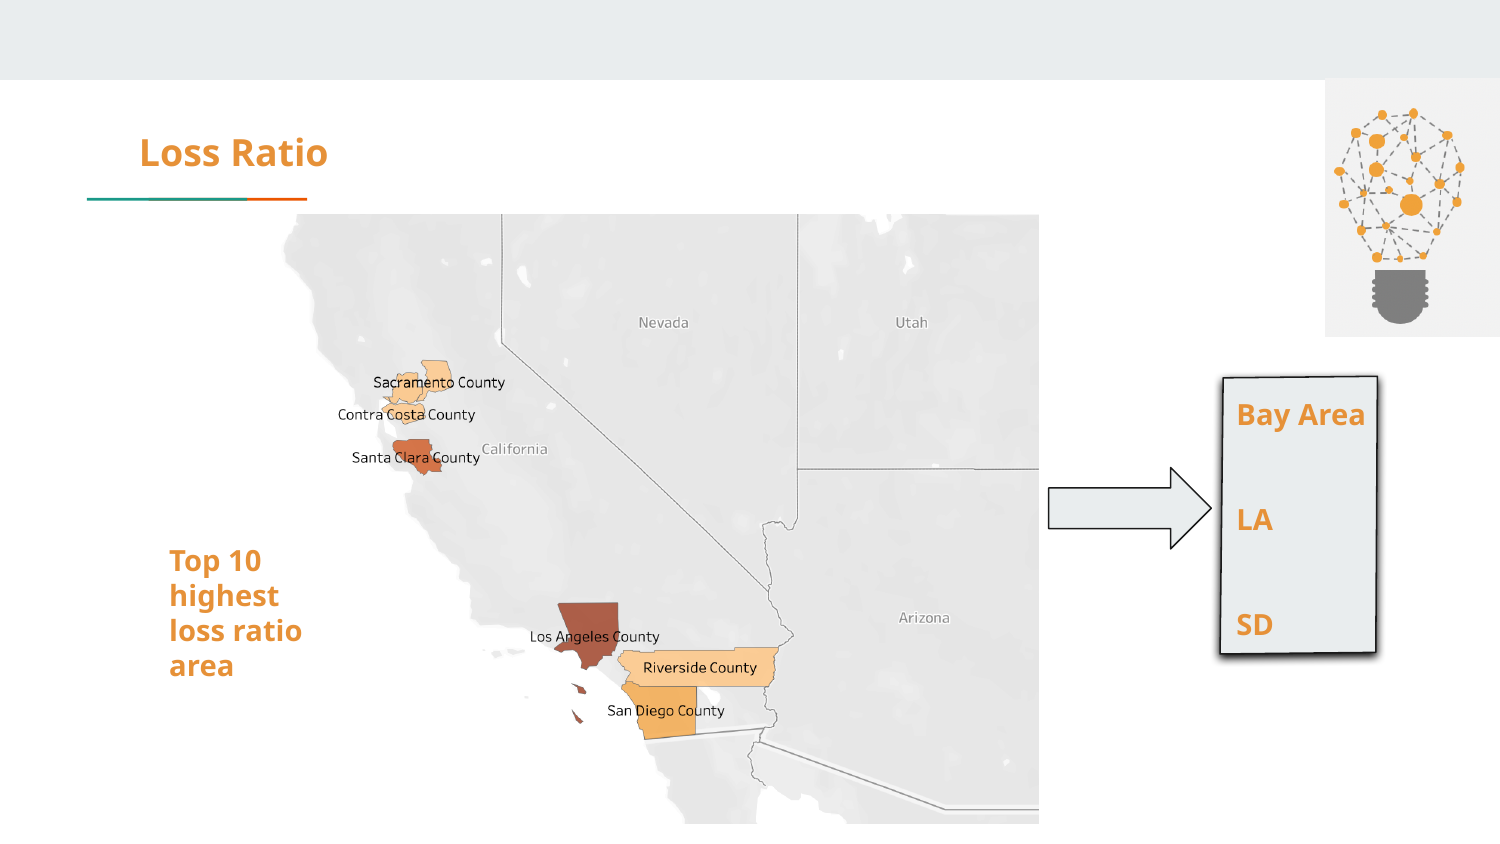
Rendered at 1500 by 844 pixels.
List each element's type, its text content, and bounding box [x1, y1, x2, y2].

text_box Bay Area LA SD [1221, 381, 1407, 678]
text_box [1048, 467, 1212, 549]
text_box [1223, 376, 1378, 381]
picture [138, 214, 1039, 825]
text_box Loss Ratio [123, 113, 622, 185]
picture [1324, 78, 1500, 338]
